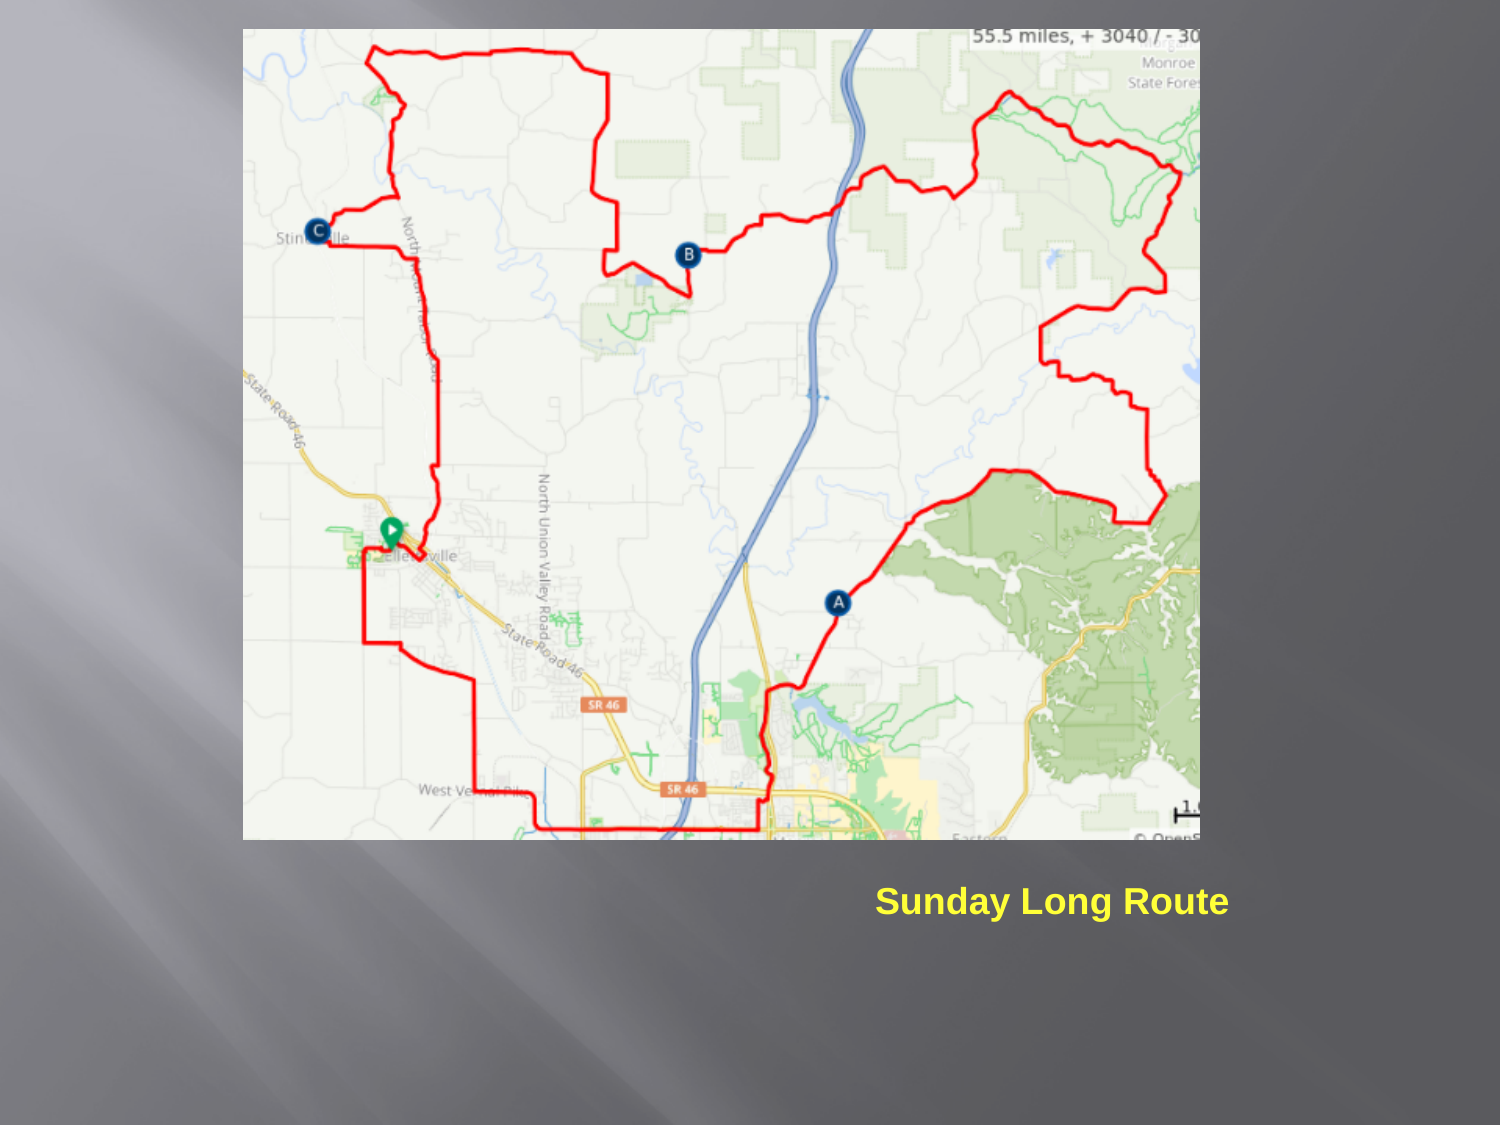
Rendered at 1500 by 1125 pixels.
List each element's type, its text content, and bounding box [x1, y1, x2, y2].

text_box Sunday Long Route [860, 869, 1260, 930]
picture [0, 0, 1500, 1125]
